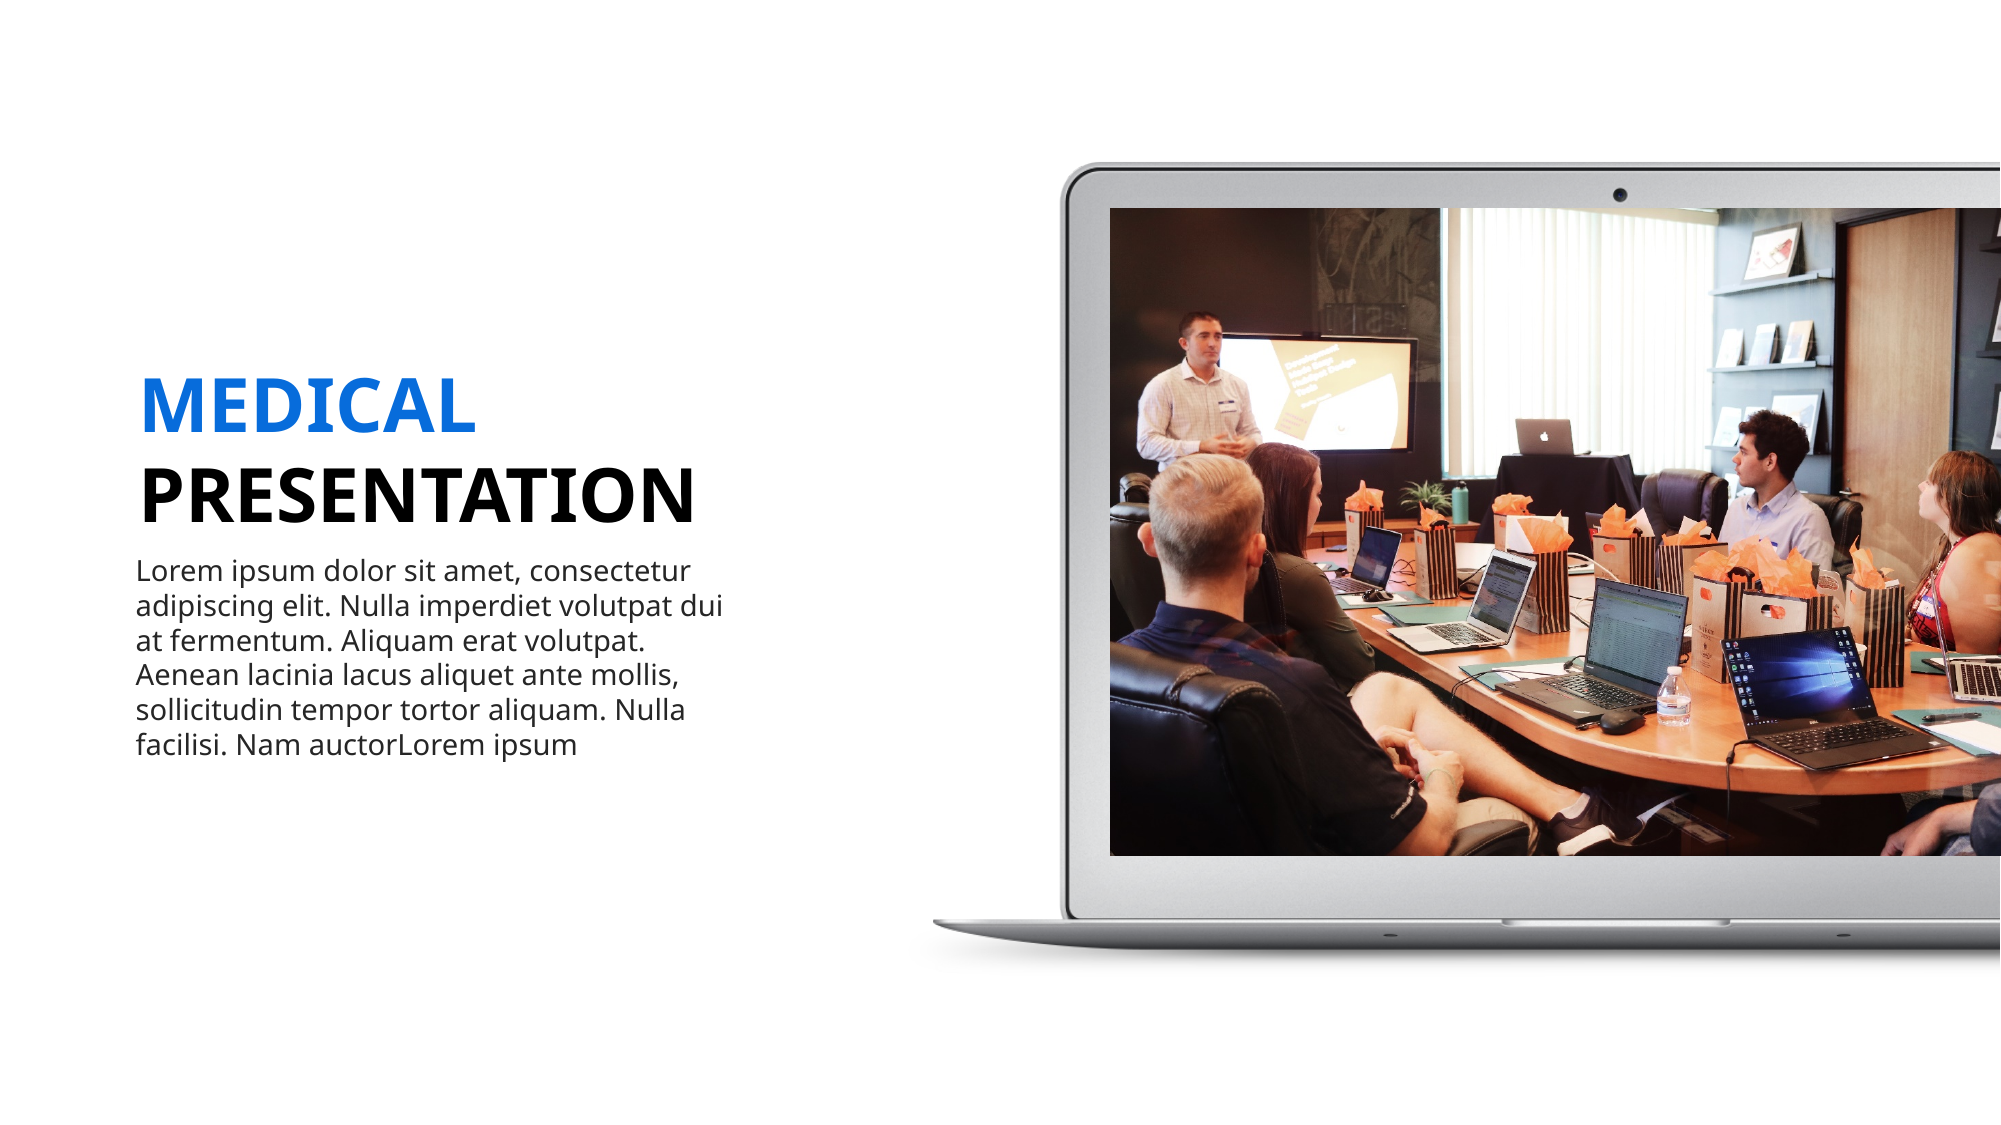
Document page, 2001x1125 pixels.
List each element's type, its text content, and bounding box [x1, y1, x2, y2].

text_box MEDICAL PRESENTATION [128, 352, 710, 543]
text_box Lorem ipsum dolor sit amet, consectetur adipiscing elit. Nulla imperdiet volutpat dui at fermentum. Aliquam erat volutpat. Aenean lacinia lacus aliquet ante mollis, sollicitudin tempor tortor aliquam. Nulla facilisi. Nam auctorLorem ipsum [120, 544, 773, 769]
picture [904, 127, 2001, 1043]
